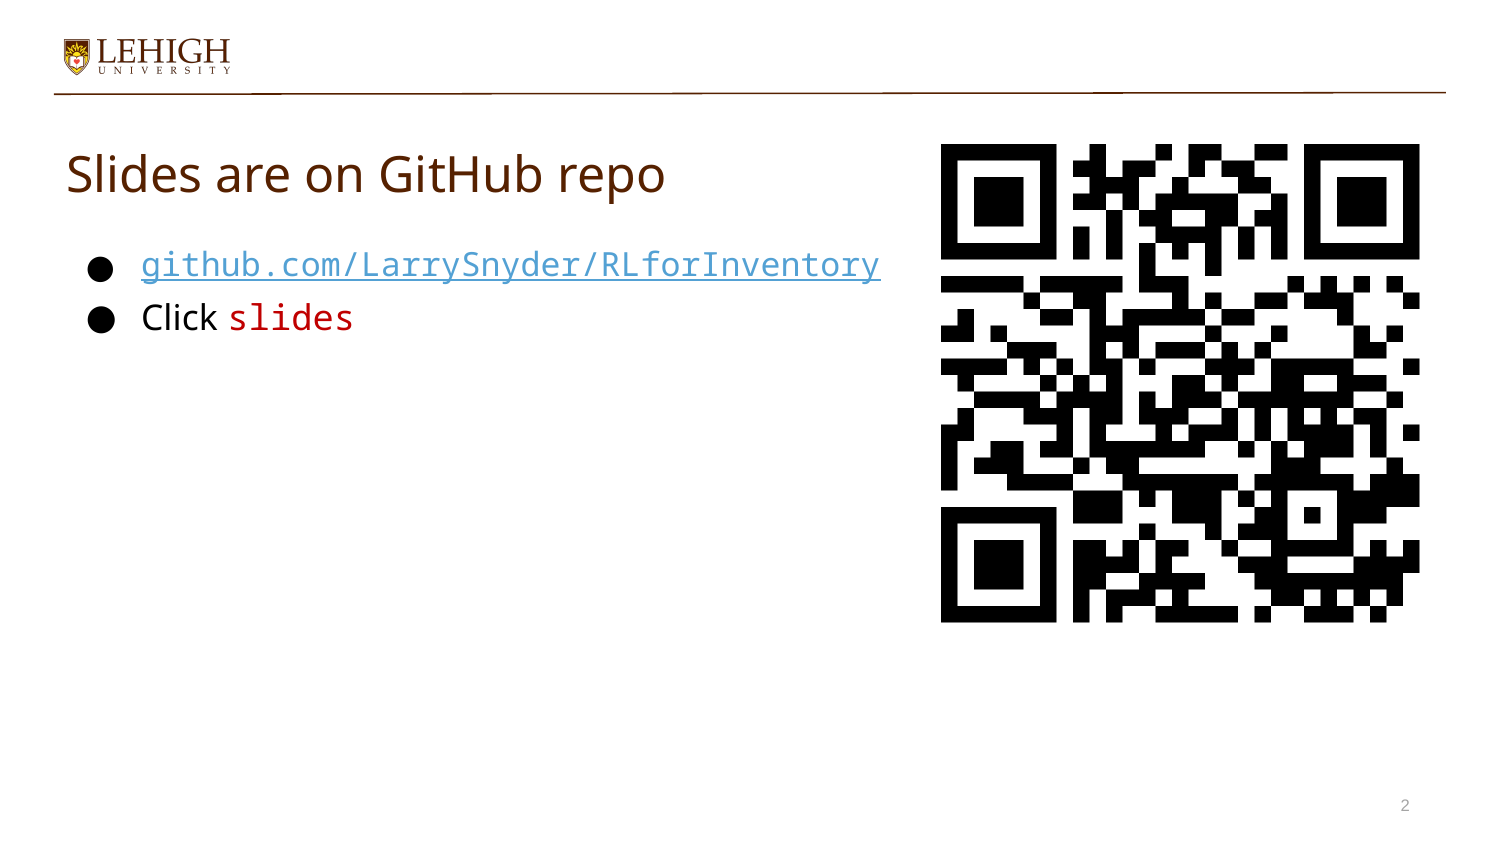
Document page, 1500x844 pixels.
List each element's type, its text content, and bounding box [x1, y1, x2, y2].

picture [924, 127, 1437, 640]
list github.com/LarrySnyder/RLforInventory Click slides [51, 221, 1135, 813]
title Slides are on GitHub repo [51, 127, 922, 221]
picture [53, 28, 240, 87]
